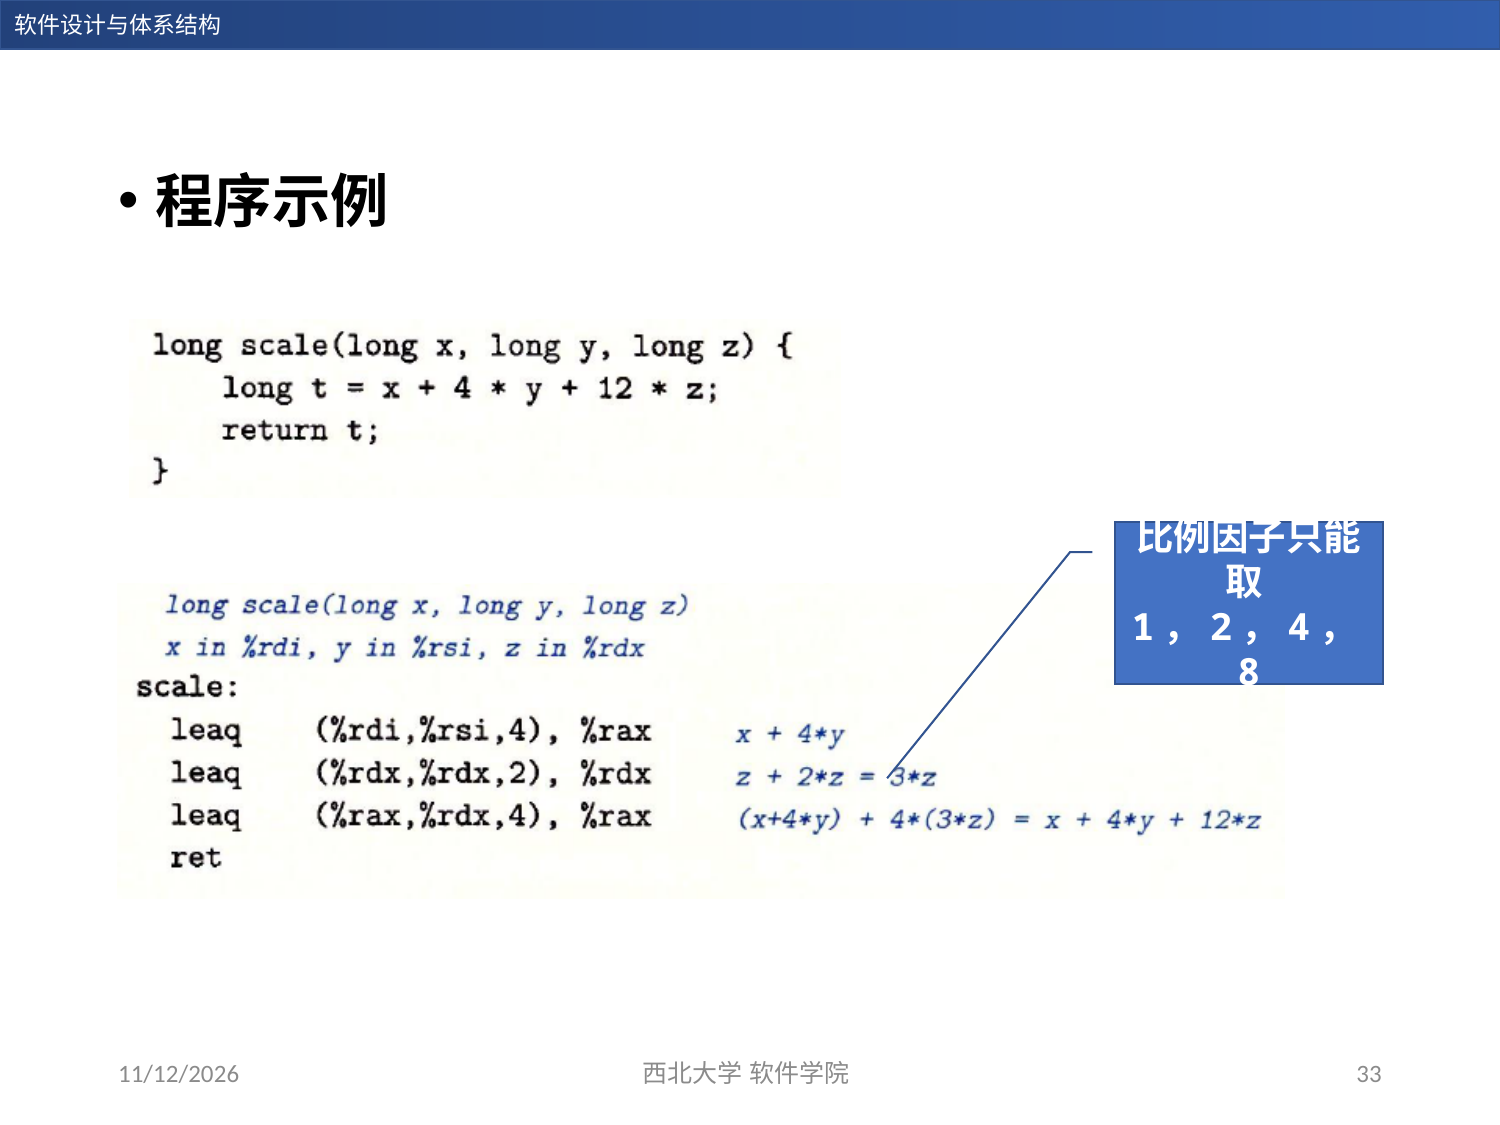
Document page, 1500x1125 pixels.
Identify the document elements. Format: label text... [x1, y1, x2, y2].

list 程序示例 [103, 156, 1397, 871]
picture [117, 583, 1285, 899]
text_box 比例因子只能取1，2，4，8 [1114, 521, 1384, 685]
picture [129, 319, 841, 498]
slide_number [103, 1042, 441, 1103]
text_box 比例因子只能取1，2，4，8 [1043, 551, 1093, 583]
slide_number 33 [1059, 1042, 1397, 1103]
footer 西北大学 软件学院 [496, 1042, 1004, 1103]
